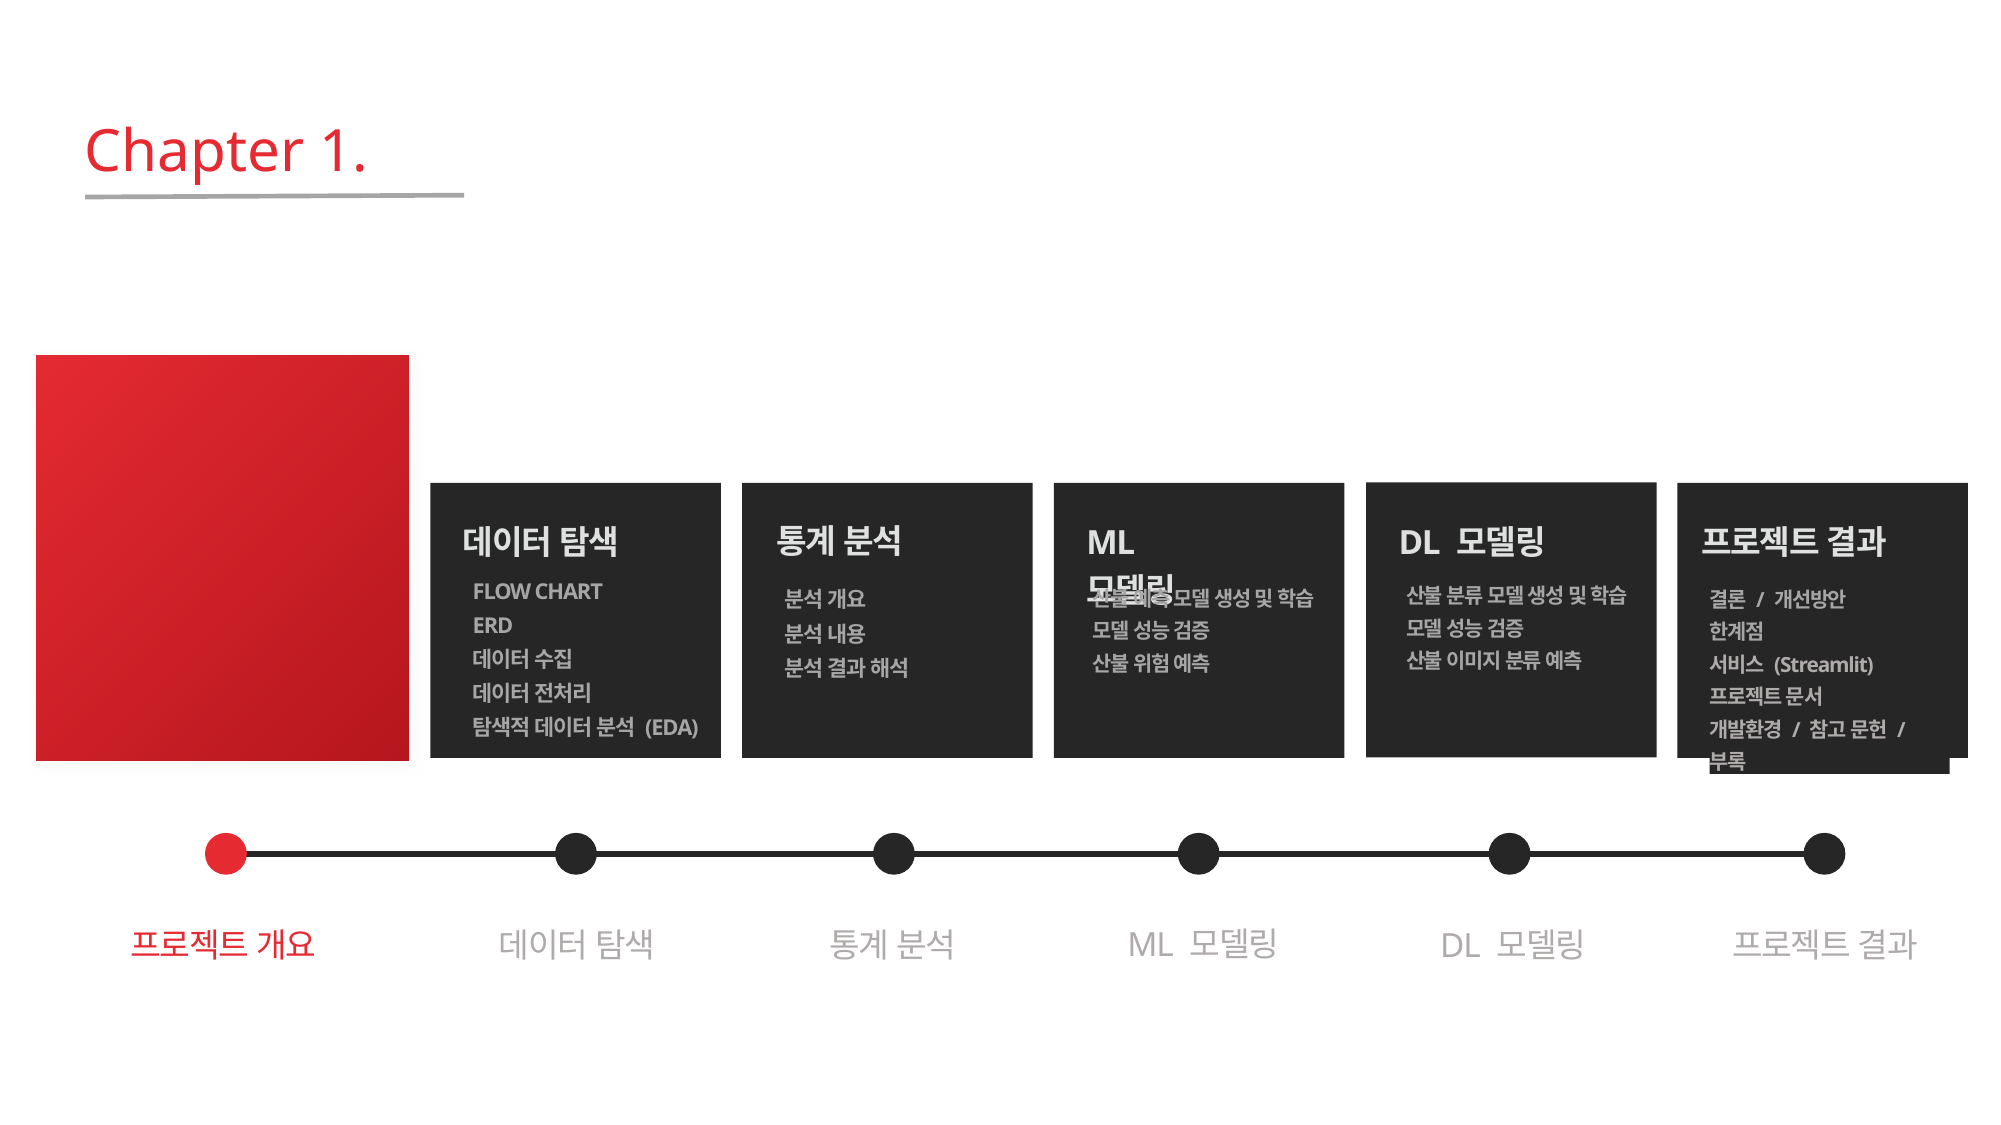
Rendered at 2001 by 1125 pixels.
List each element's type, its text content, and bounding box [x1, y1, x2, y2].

text_box [203, 831, 248, 876]
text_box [1053, 482, 1345, 758]
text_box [36, 355, 410, 761]
text_box [555, 854, 597, 875]
text_box 프로젝트 결과 [1732, 915, 1919, 964]
text_box 통계 분석 [829, 915, 957, 964]
text_box Chapter 1. [85, 112, 497, 183]
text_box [741, 482, 1033, 758]
text_box [873, 832, 915, 853]
text_box ML 모델링 [1127, 915, 1280, 964]
text_box [555, 832, 597, 853]
text_box [1488, 854, 1531, 875]
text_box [430, 482, 721, 758]
text_box DL 모델링 [1440, 915, 1586, 964]
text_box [1365, 482, 1657, 758]
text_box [1677, 482, 1968, 758]
text_box [1177, 832, 1220, 853]
text_box 프로젝트 개요 [130, 915, 317, 964]
text_box [1177, 854, 1220, 875]
text_box [1803, 832, 1846, 875]
text_box 데이터 탐색 [498, 915, 656, 964]
text_box [873, 854, 915, 875]
text_box [1488, 832, 1531, 853]
